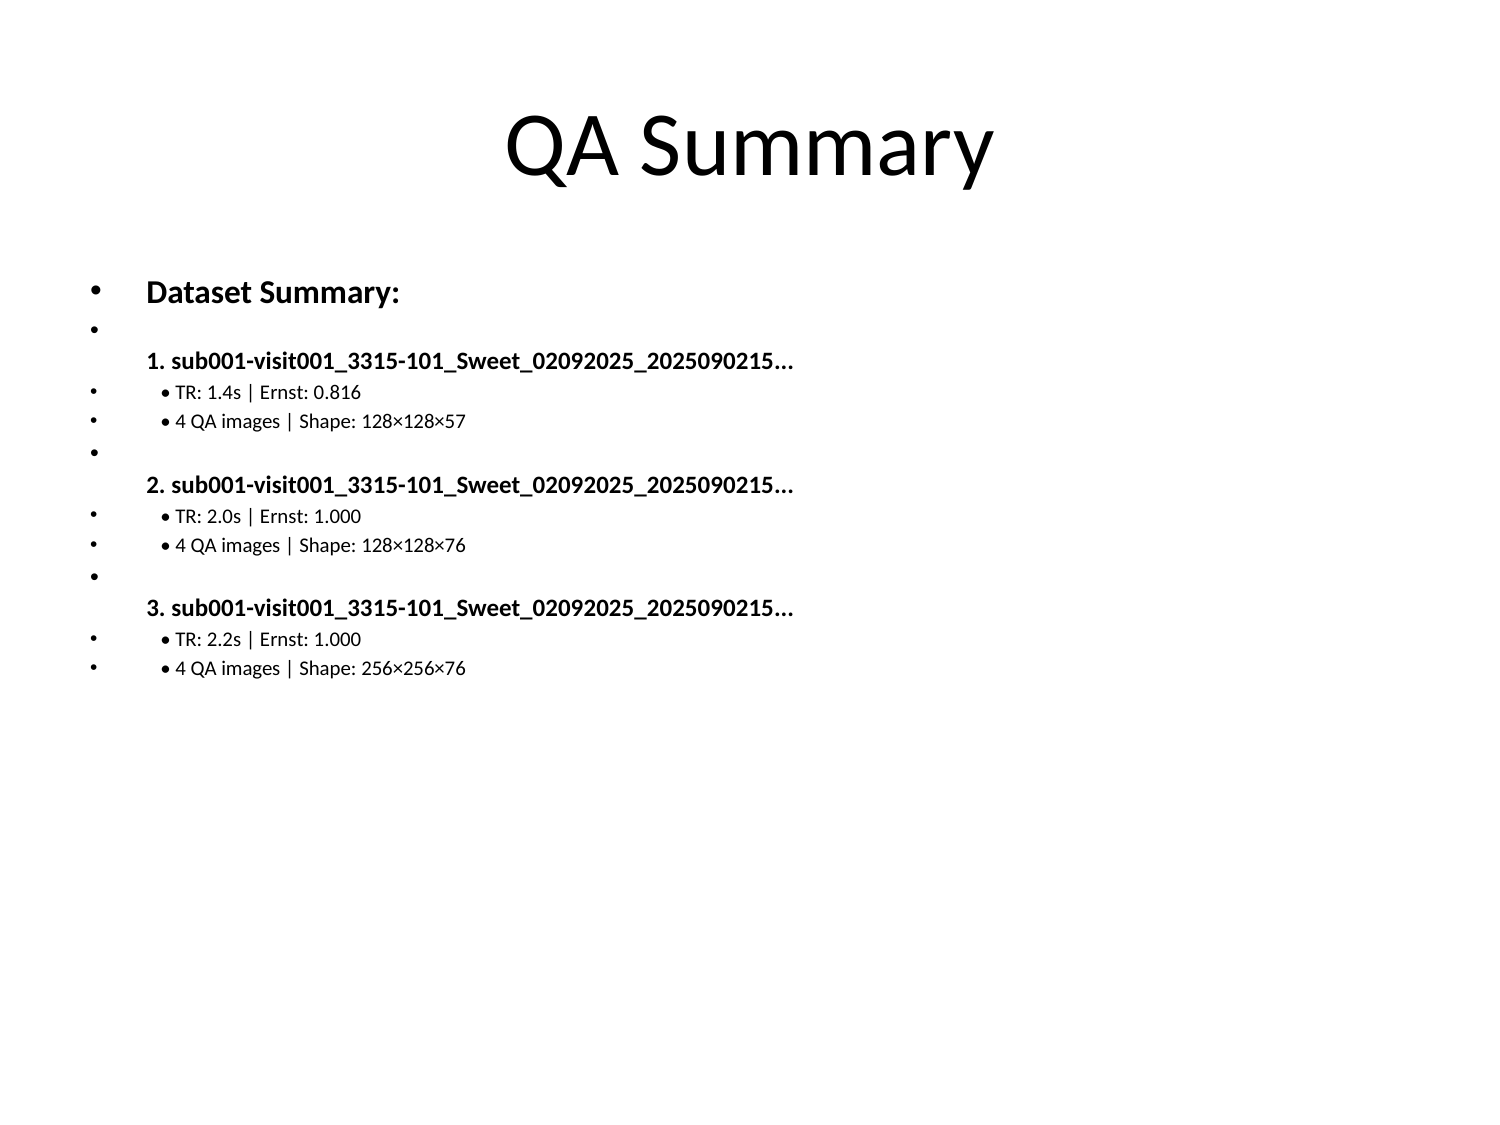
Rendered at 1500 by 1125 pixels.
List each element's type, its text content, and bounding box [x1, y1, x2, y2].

list Dataset Summary: 1. sub001-visit001_3315-101_Sweet_02092025_2025090215... • TR: 1.4s | Ernst: 0.816 • 4 QA images | Shape: 128×128×57 2. sub001-visit001_3315-101_Sweet_02092025_2025090215... • TR: 2.0s | Ernst: 1.000 • 4 QA images | Shape: 128×128×76 3. sub001-visit001_3315-101_Sweet_02092025_2025090215... • TR: 2.2s | Ernst: 1.000 • 4 QA images | Shape: 256×256×76 [75, 262, 1425, 1005]
title QA Summary [75, 45, 1425, 233]
